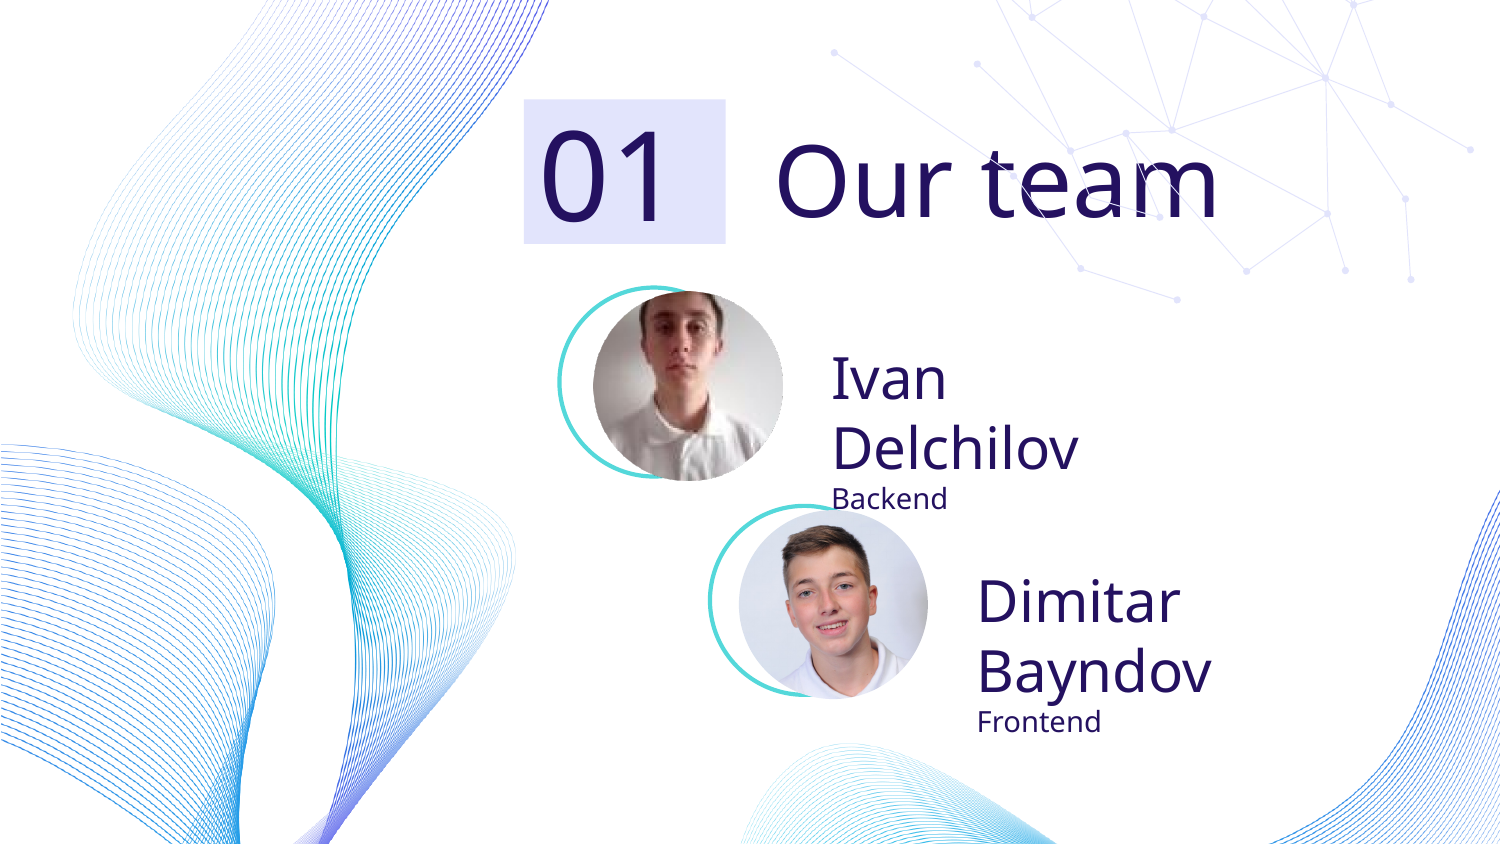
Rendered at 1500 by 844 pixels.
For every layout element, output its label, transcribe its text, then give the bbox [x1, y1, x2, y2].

text_box Ivan Delchilov Backend [816, 325, 1189, 438]
title Our team [758, 102, 840, 239]
text_box [624, 285, 684, 290]
text_box [736, 508, 930, 702]
title 01 [563, 99, 726, 244]
text_box Dimitar Bayndov Frontend [961, 548, 1415, 661]
picture [593, 291, 1500, 844]
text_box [846, 0, 1500, 307]
text_box [563, 312, 587, 452]
text_box [707, 503, 833, 697]
picture [0, 0, 559, 844]
